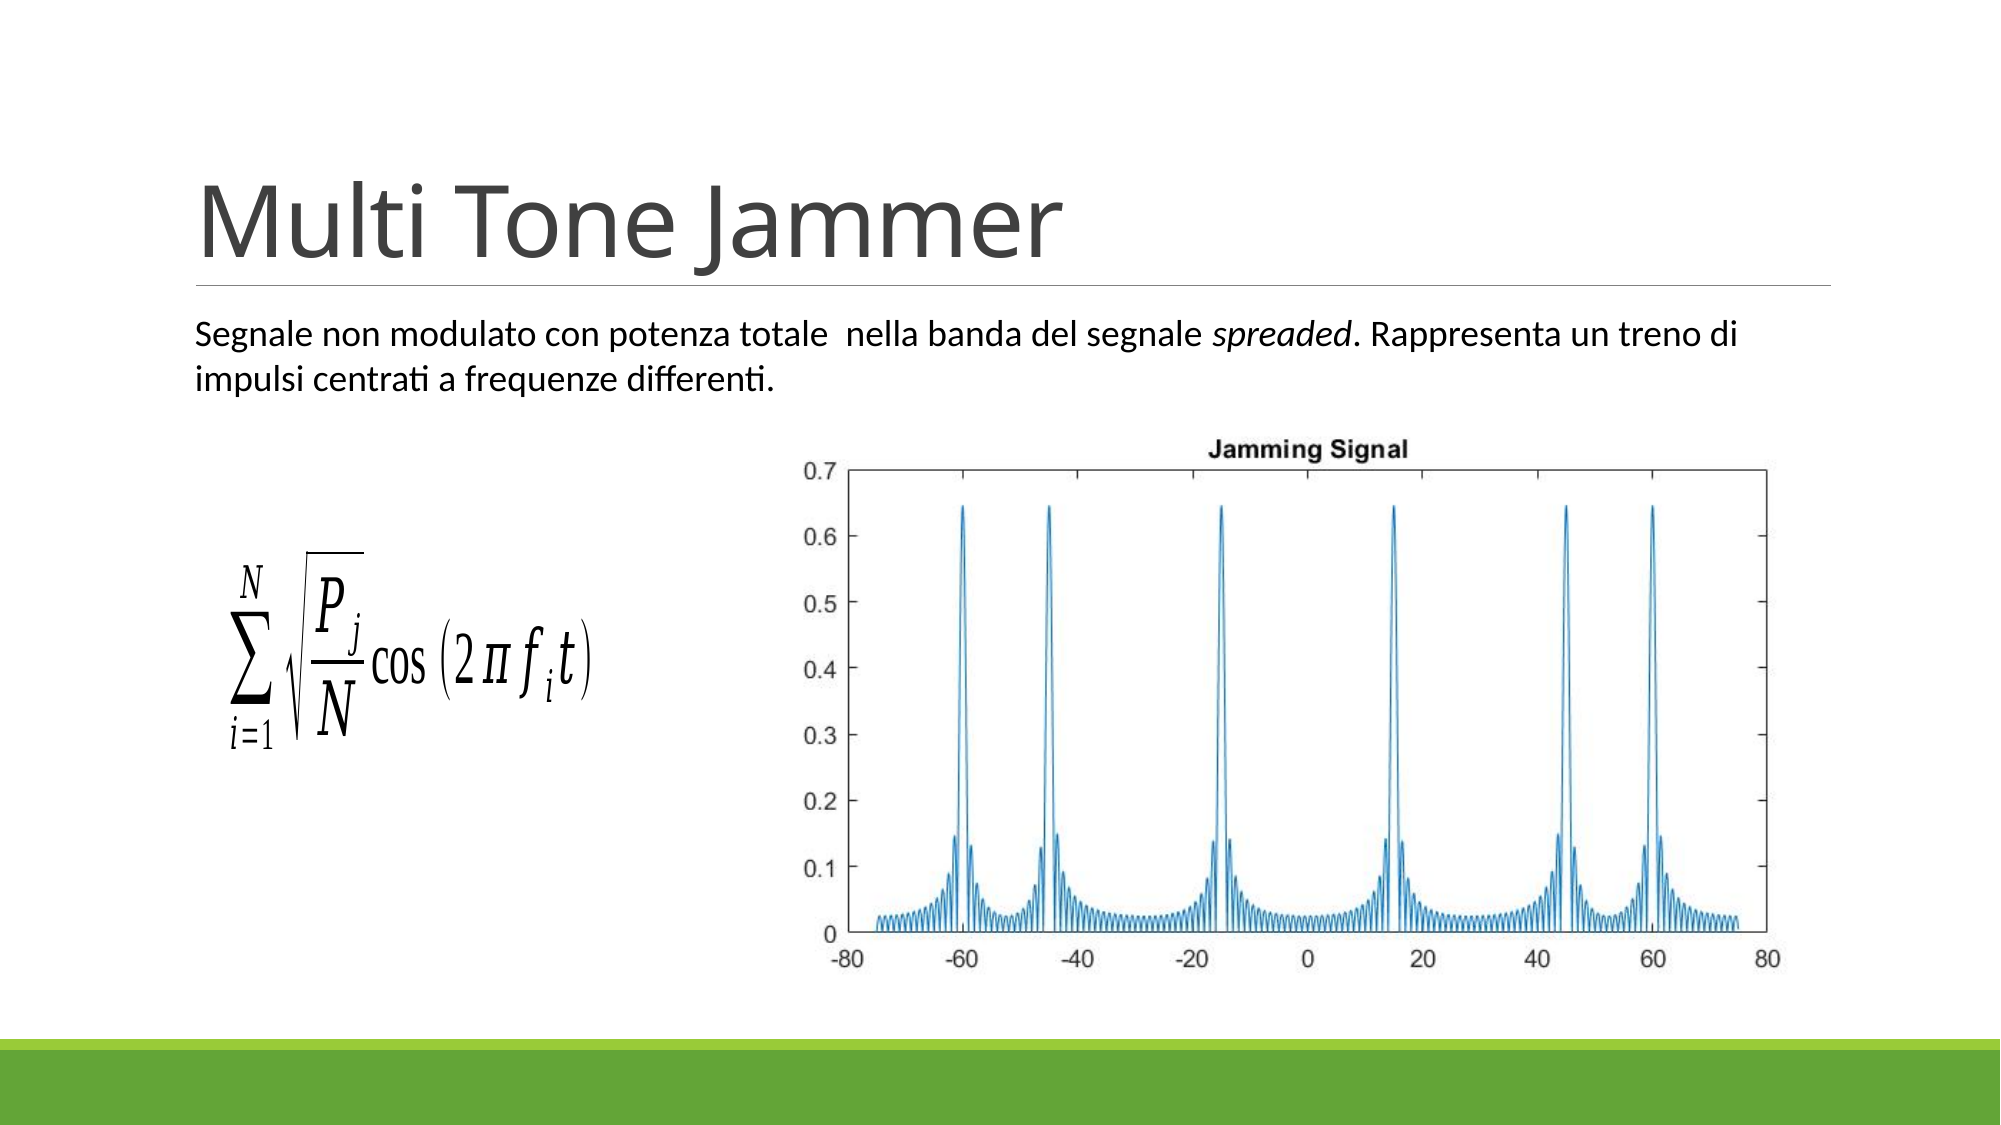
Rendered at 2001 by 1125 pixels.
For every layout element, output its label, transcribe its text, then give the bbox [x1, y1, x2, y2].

picture [753, 411, 1831, 1016]
title Multi Tone Jammer [180, 47, 1830, 285]
